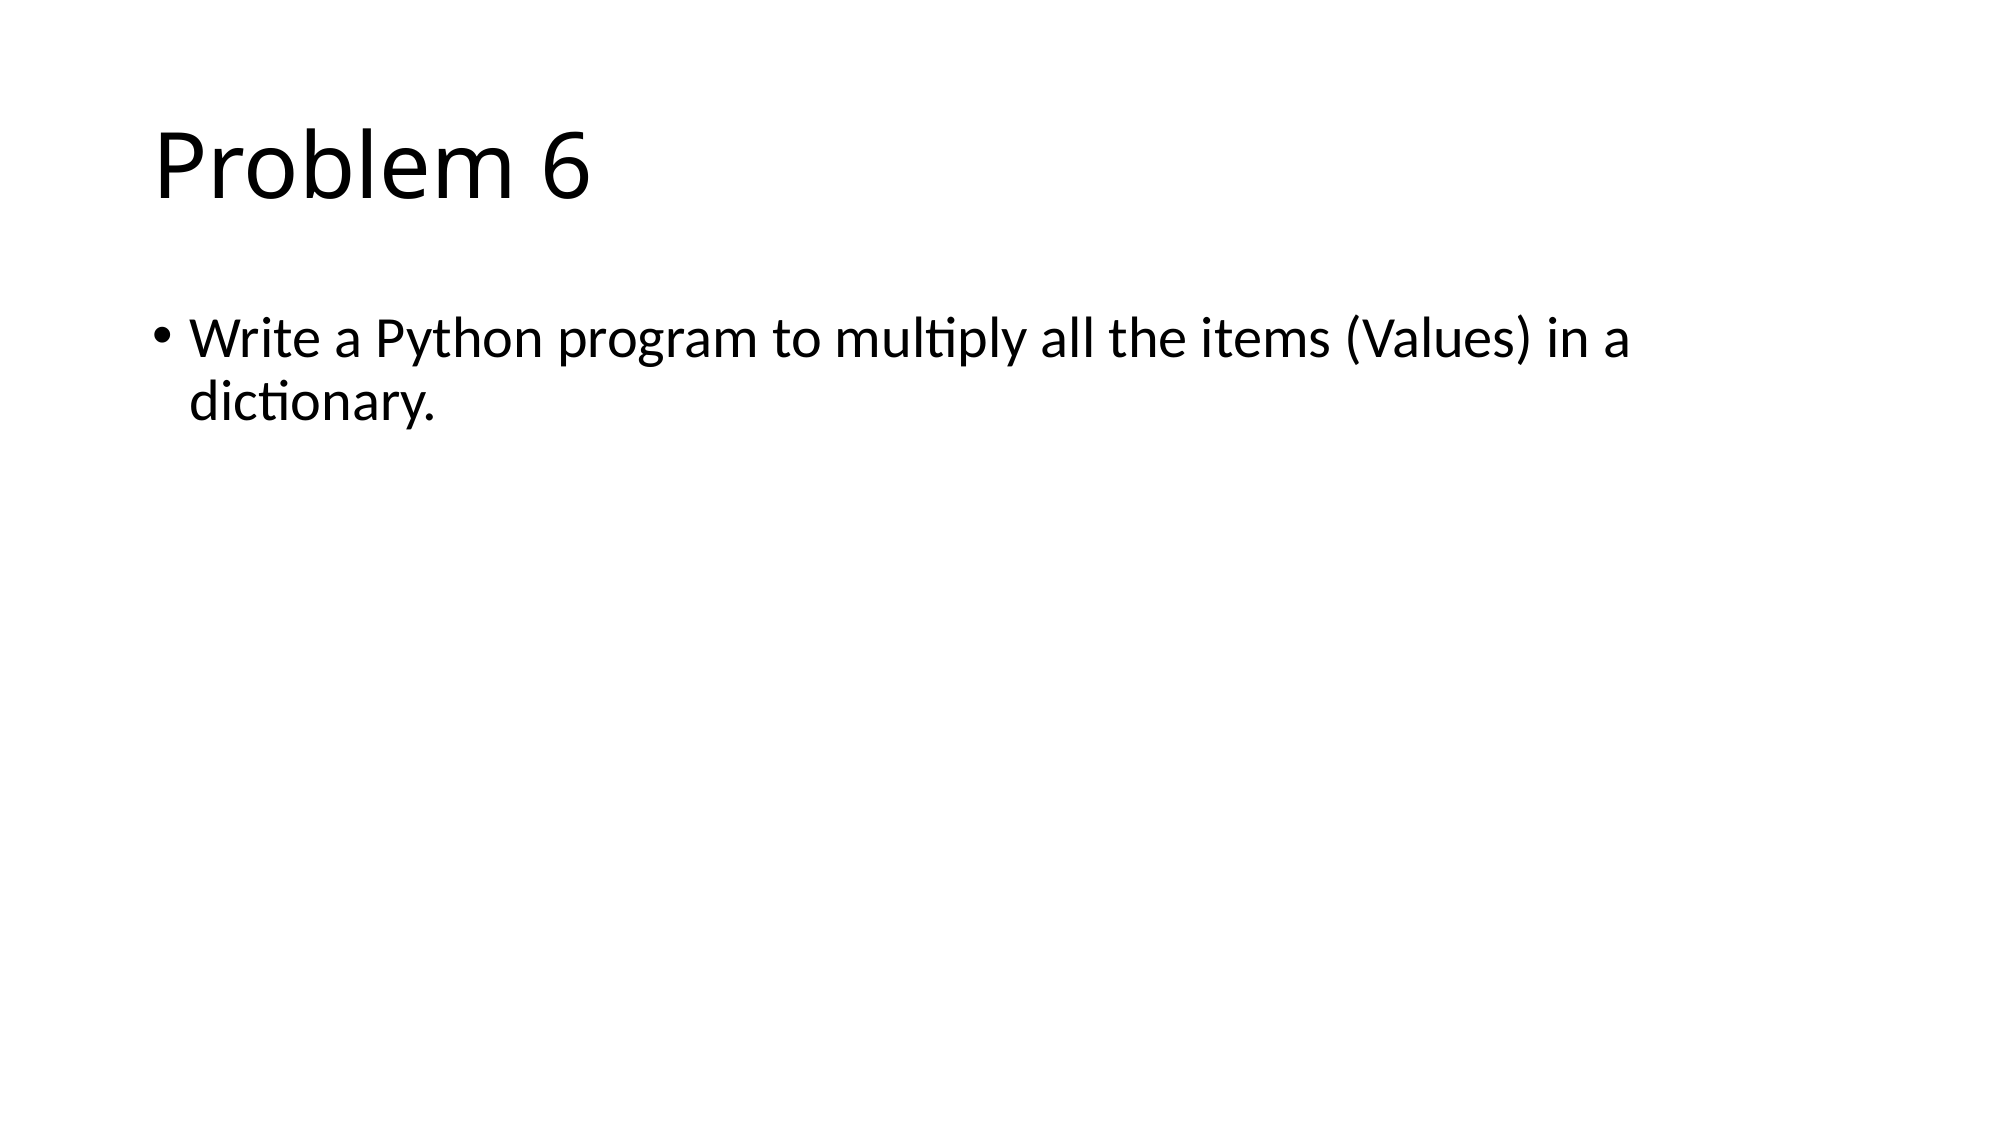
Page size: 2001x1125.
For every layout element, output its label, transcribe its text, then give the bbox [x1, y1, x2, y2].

list Write a Python program to multiply all the items (Values) in a dictionary. [137, 299, 1863, 1014]
title Problem 6 [137, 59, 1863, 278]
